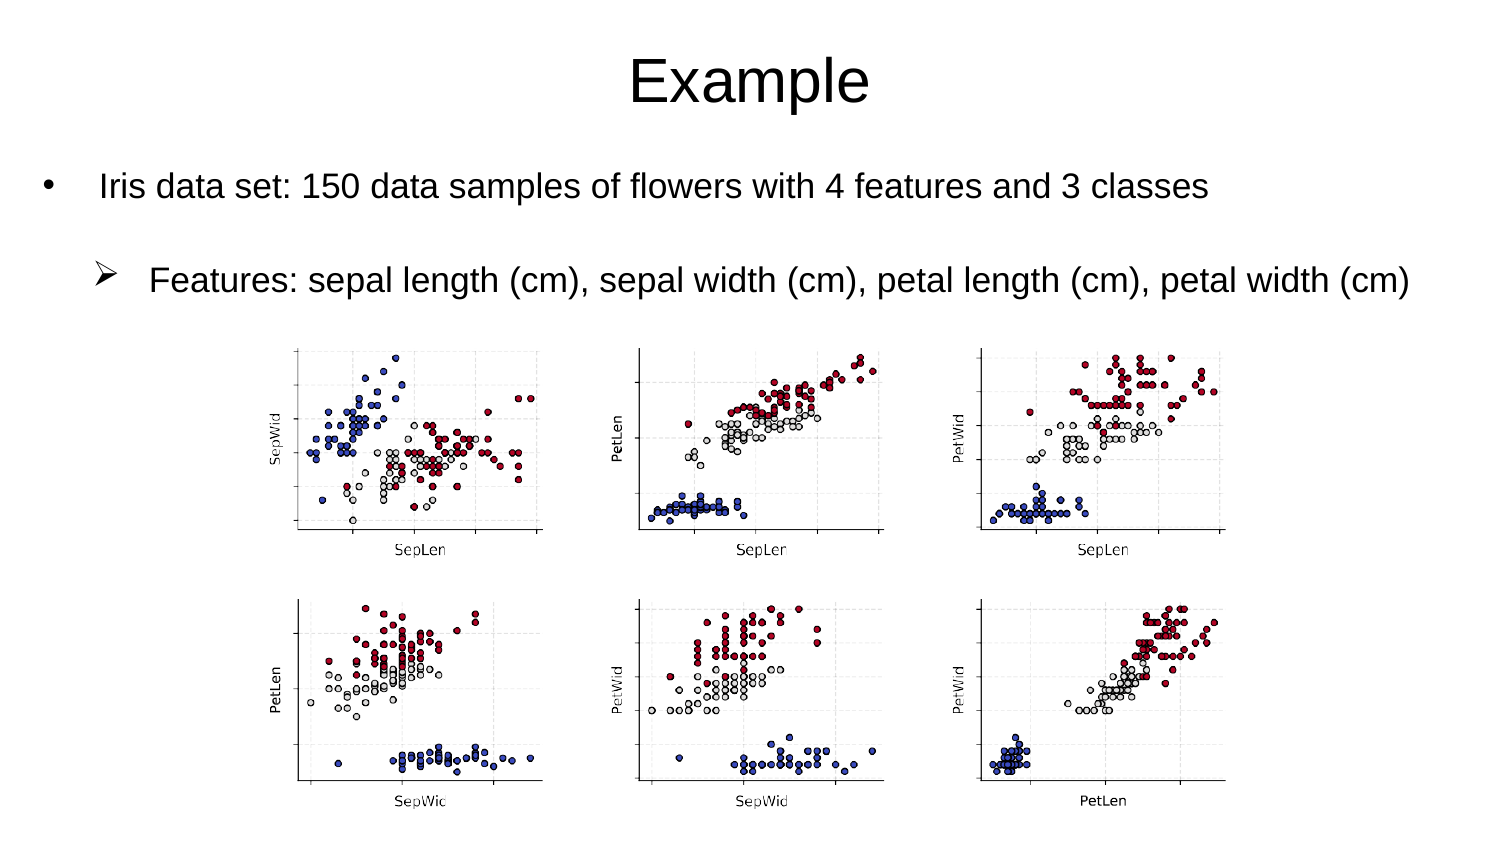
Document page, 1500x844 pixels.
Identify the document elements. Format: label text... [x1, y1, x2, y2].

text_box [270, 705, 281, 713]
text_box [1110, 797, 1118, 806]
text_box [272, 675, 281, 683]
text_box Example [24, 21, 1475, 135]
text_box [952, 667, 964, 713]
text_box [1096, 795, 1102, 806]
text_box [613, 446, 622, 454]
text_box [737, 544, 787, 558]
text_box [395, 544, 445, 558]
text_box [1088, 797, 1096, 806]
text_box [272, 697, 281, 705]
text_box [611, 667, 622, 713]
text_box [736, 795, 787, 809]
text_box [293, 599, 543, 785]
text_box [270, 683, 281, 691]
text_box [976, 599, 1226, 785]
text_box [269, 348, 543, 534]
text_box [613, 424, 622, 432]
text_box [976, 348, 1226, 534]
text_box [395, 795, 446, 809]
text_box [1078, 544, 1128, 558]
text_box [611, 454, 622, 462]
text_box [613, 416, 622, 423]
text_box [634, 599, 885, 785]
text_box [952, 415, 964, 462]
text_box [634, 348, 885, 534]
